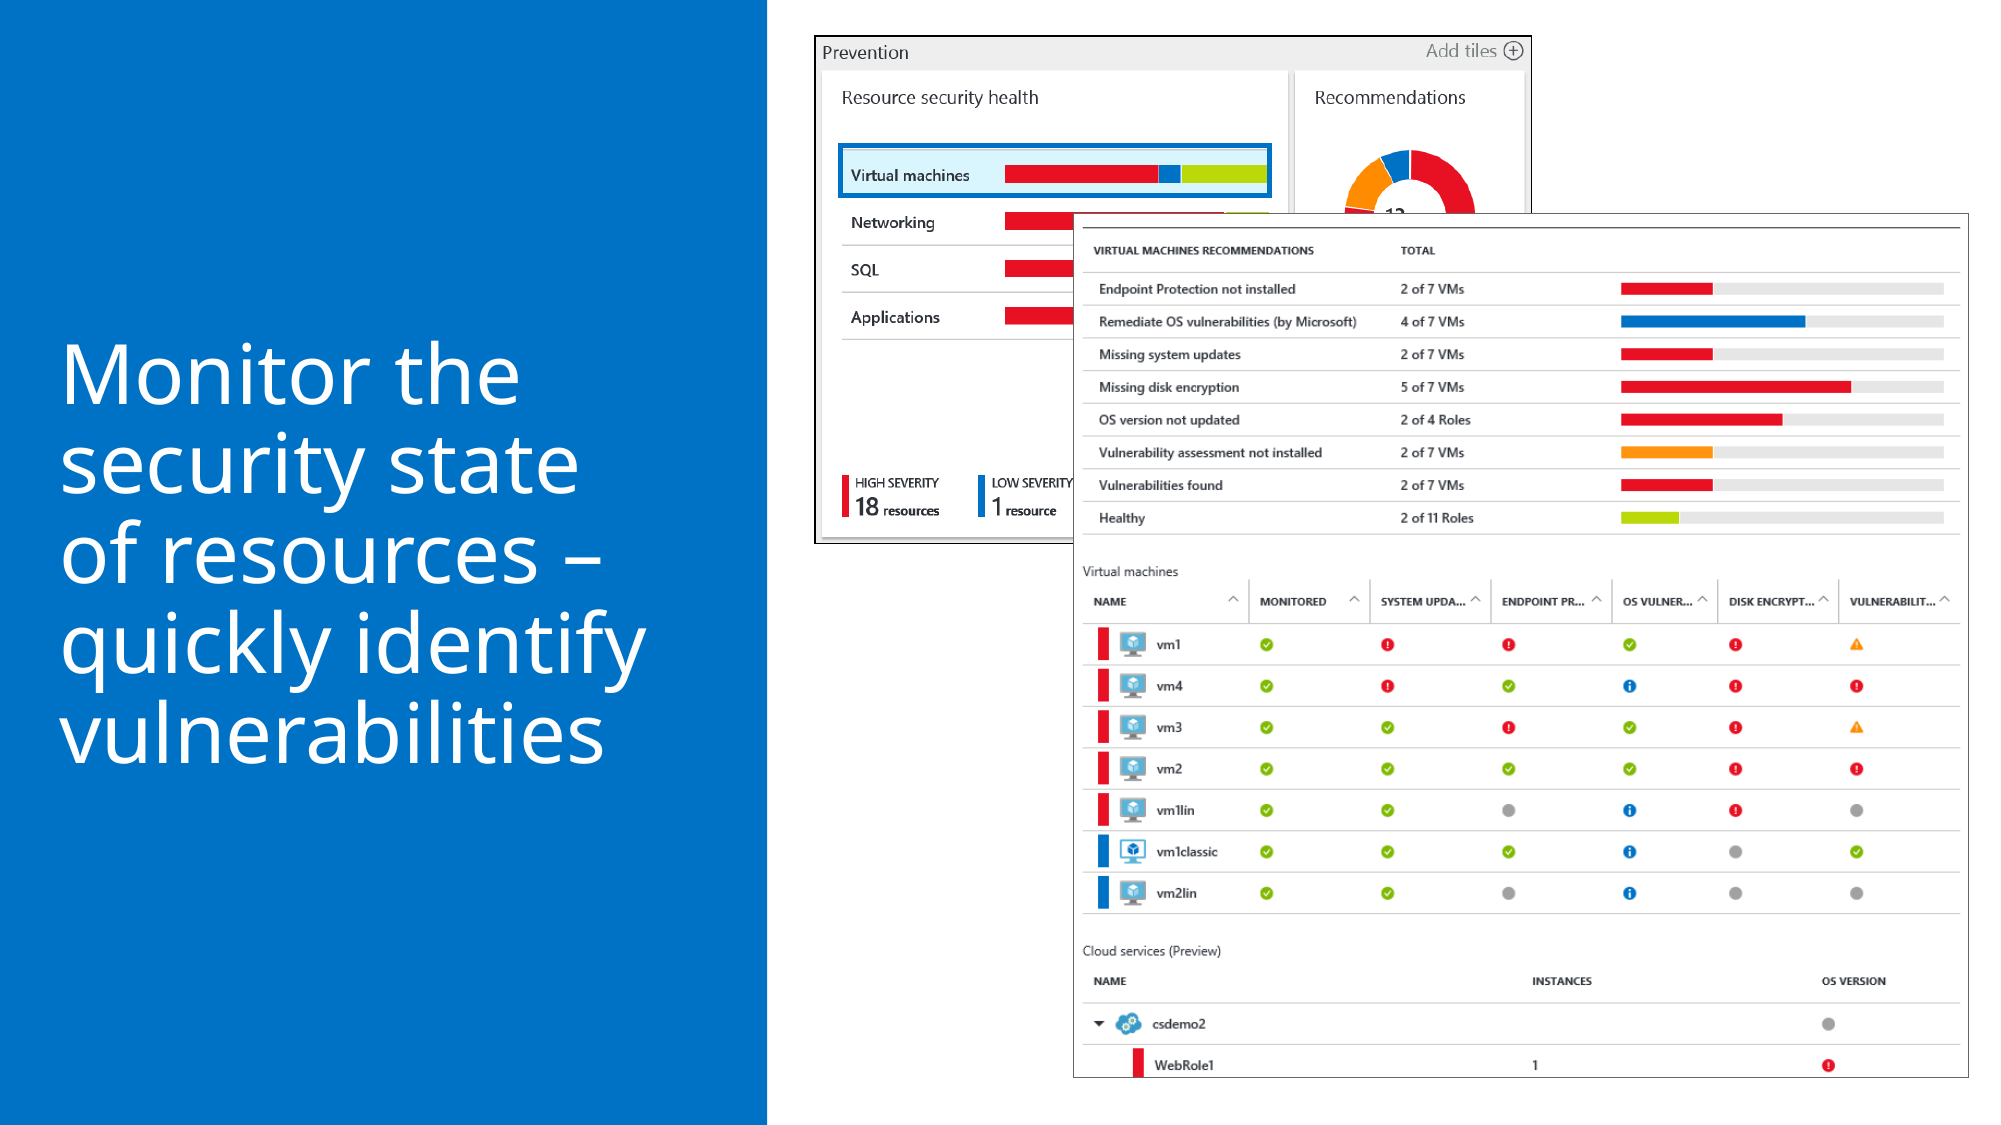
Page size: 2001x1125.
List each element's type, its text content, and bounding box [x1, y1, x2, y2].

picture [814, 35, 1968, 1078]
title Monitor the security state of resources – quickly identify vulnerabilities [44, 92, 694, 1023]
